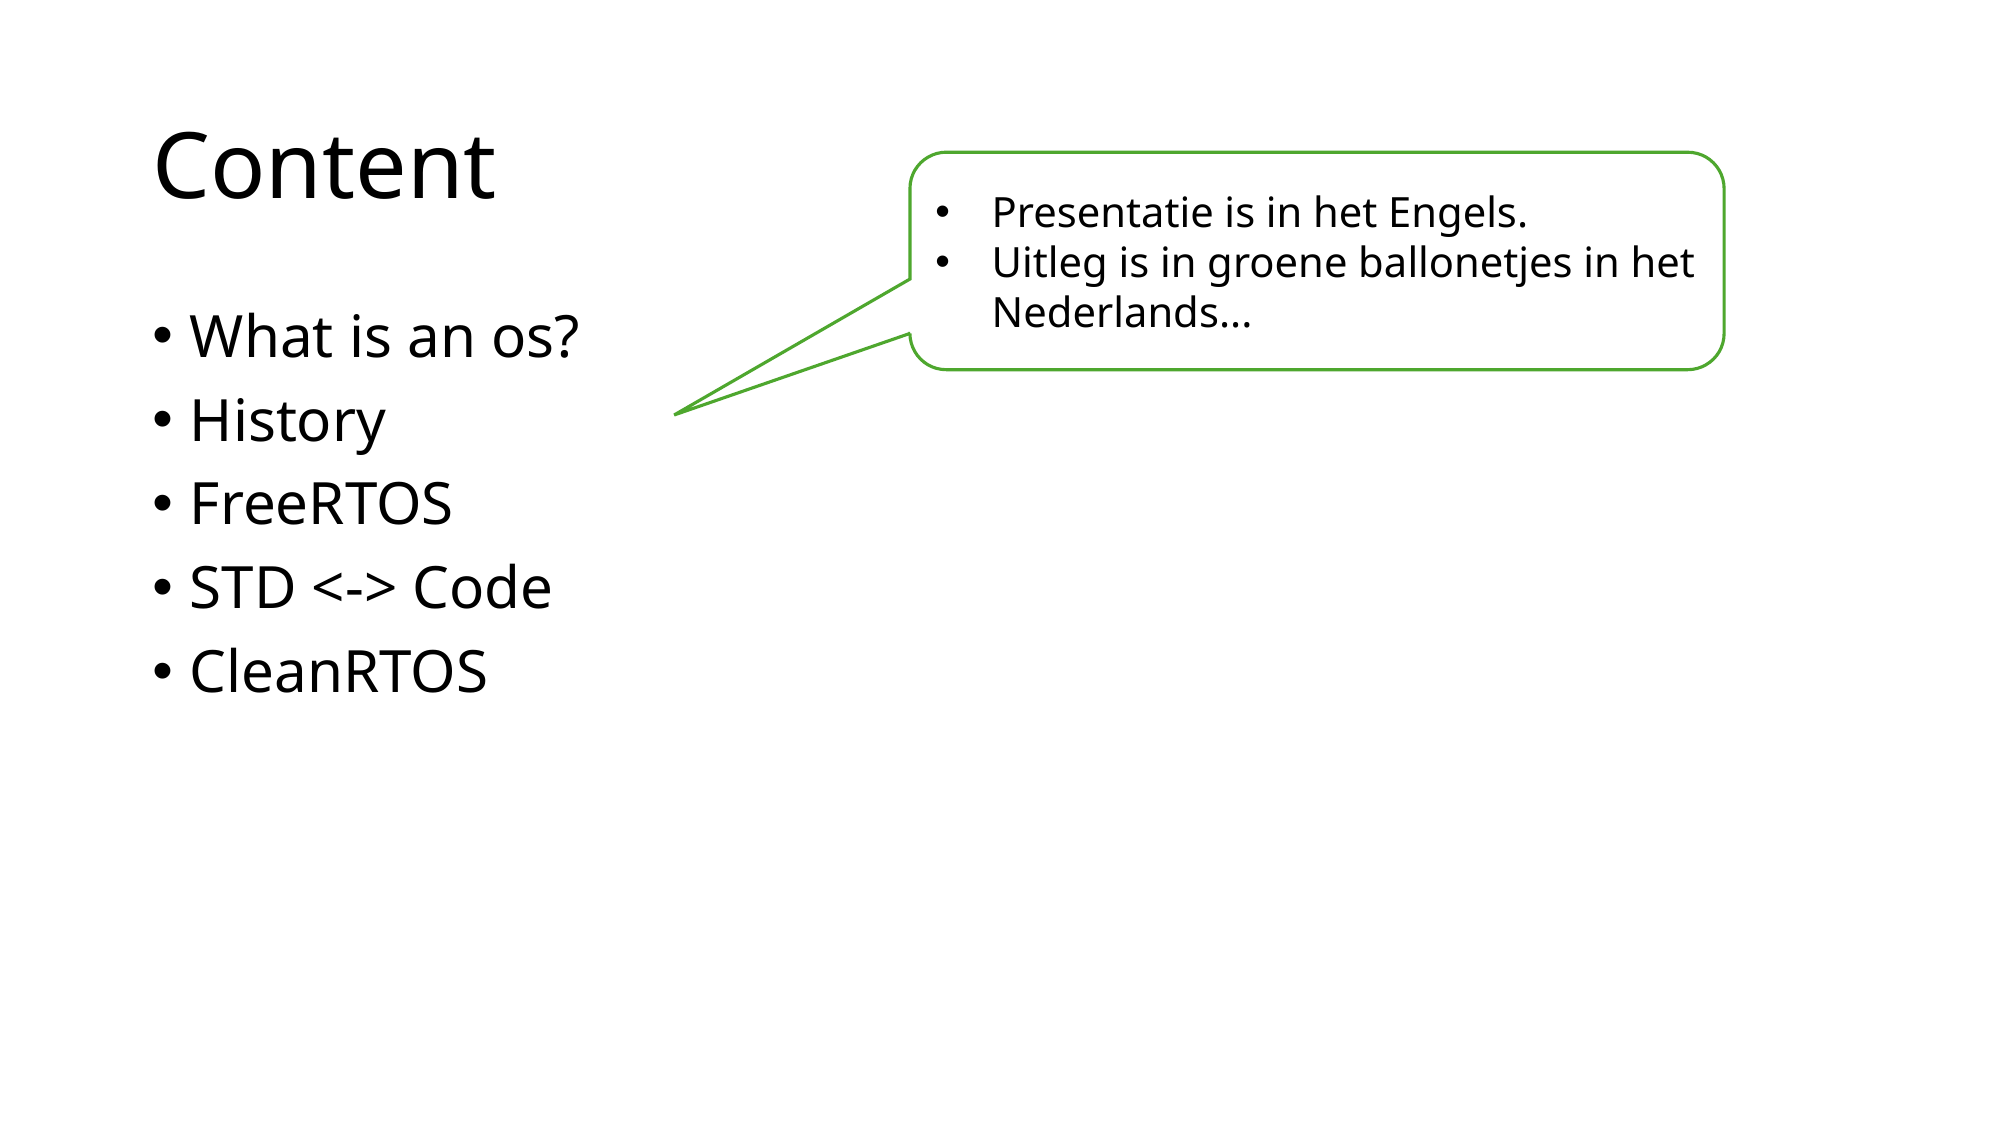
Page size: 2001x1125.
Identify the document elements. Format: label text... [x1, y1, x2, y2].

title Content [137, 59, 1863, 278]
list What is an os? History FreeRTOS STD <-> Code CleanRTOS [137, 299, 1863, 1014]
text_box Presentatie is in het Engels. Uitleg is in groene ballonetjes in het Nederlands... [673, 150, 1726, 417]
